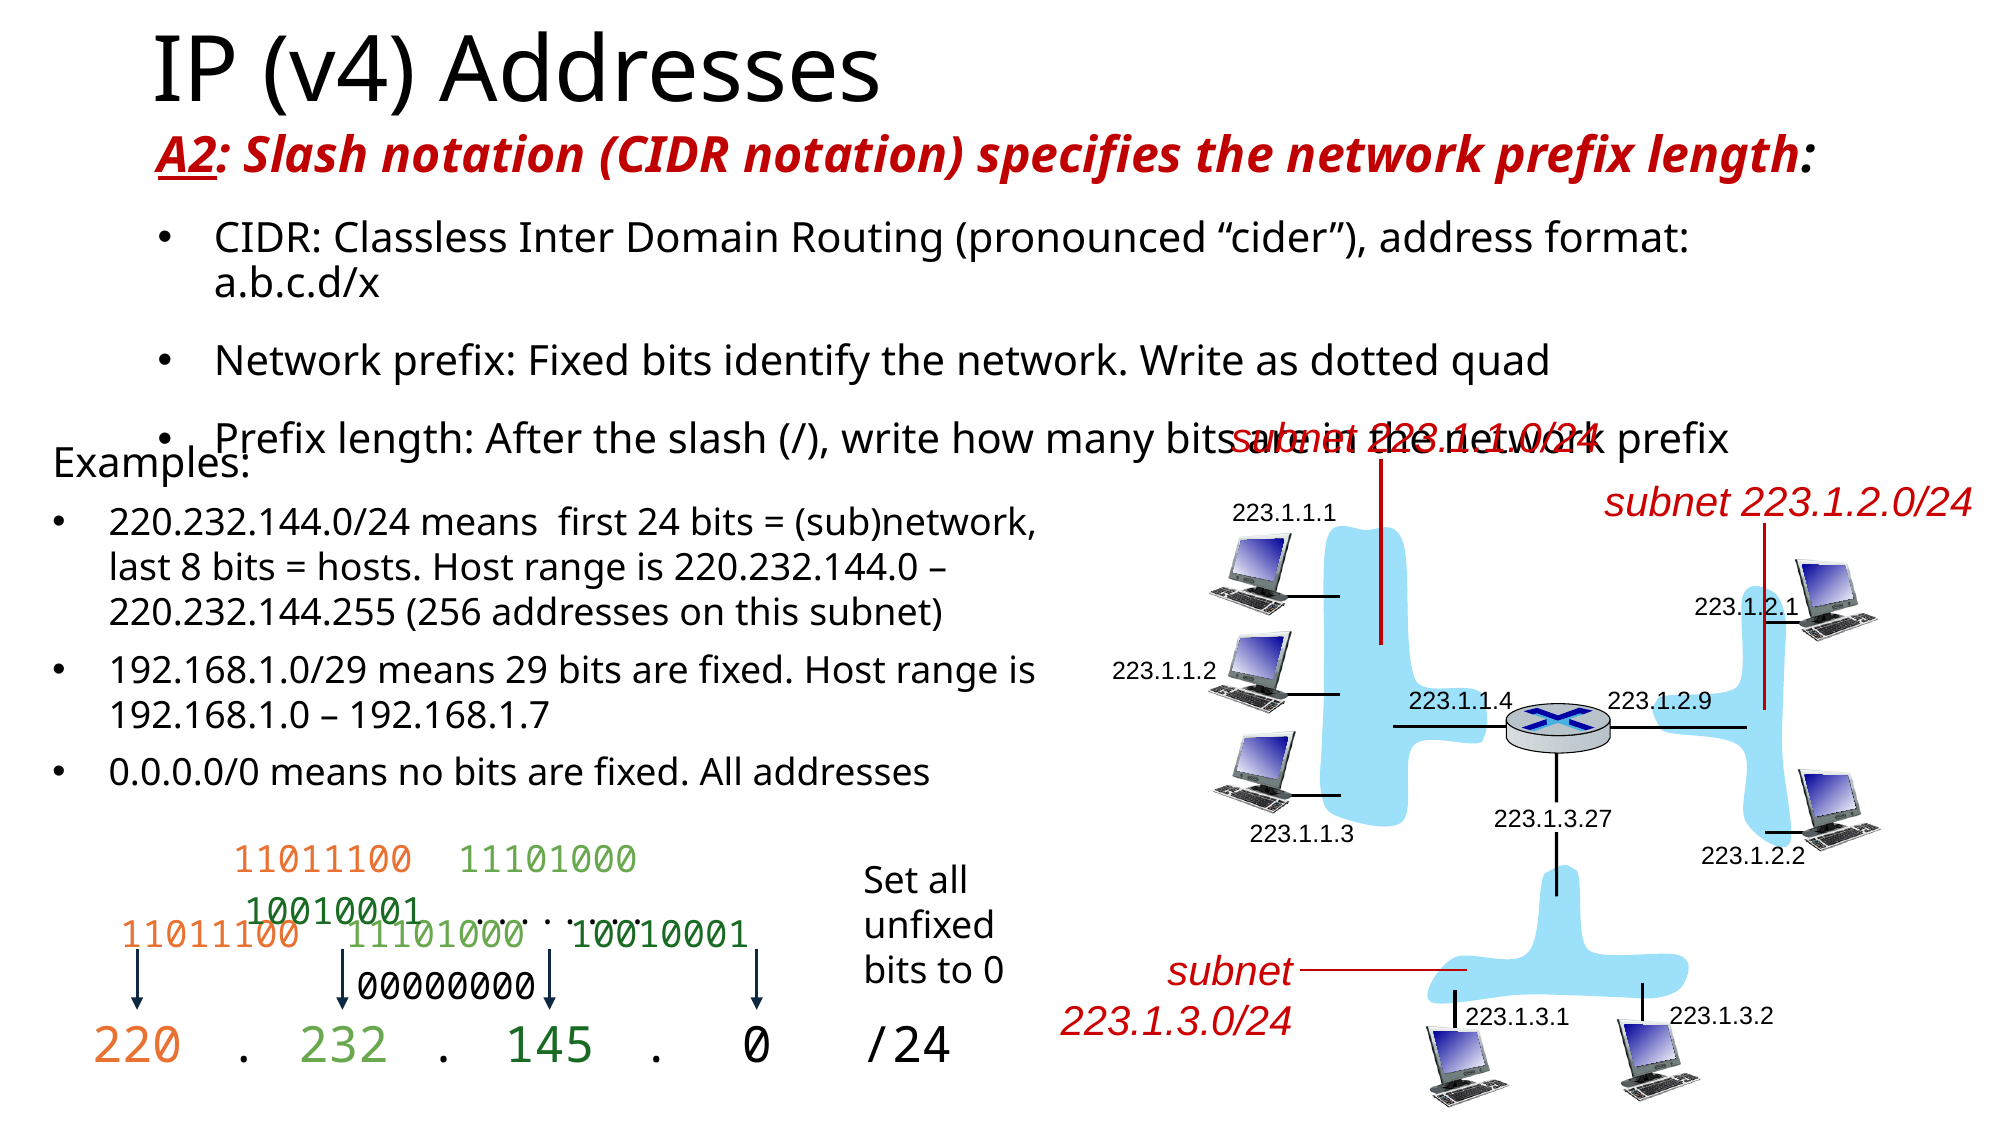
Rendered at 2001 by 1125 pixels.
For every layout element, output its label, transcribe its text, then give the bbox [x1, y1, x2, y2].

text_box Examples: 220.232.144.0/24 means first 24 bits = (sub)network, last 8 bits = hosts. Host range is 220.232.144.0 – 220.232.144.255 (256 addresses on this subnet) 192.168.1.0/29 means 29 bits are fixed. Host range is 192.168.1.0 – 192.168.1.7 0.0.0.0/0 means no bits are fixed. All addresses [35, 428, 1044, 801]
text_box A2: Slash notation (CIDR notation) specifies the network prefix length: CIDR: Classless Inter Domain Routing (pronounced “cider”), address format: a.b.c.d/x Network prefix: Fixed bits identify the network. Write as dotted quad Prefix length: After the slash (/), write how many bits are in the network prefix [140, 121, 1866, 428]
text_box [1044, 402, 1994, 1115]
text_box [29, 827, 1044, 1087]
title IP (v4) Addresses [137, 0, 1863, 146]
